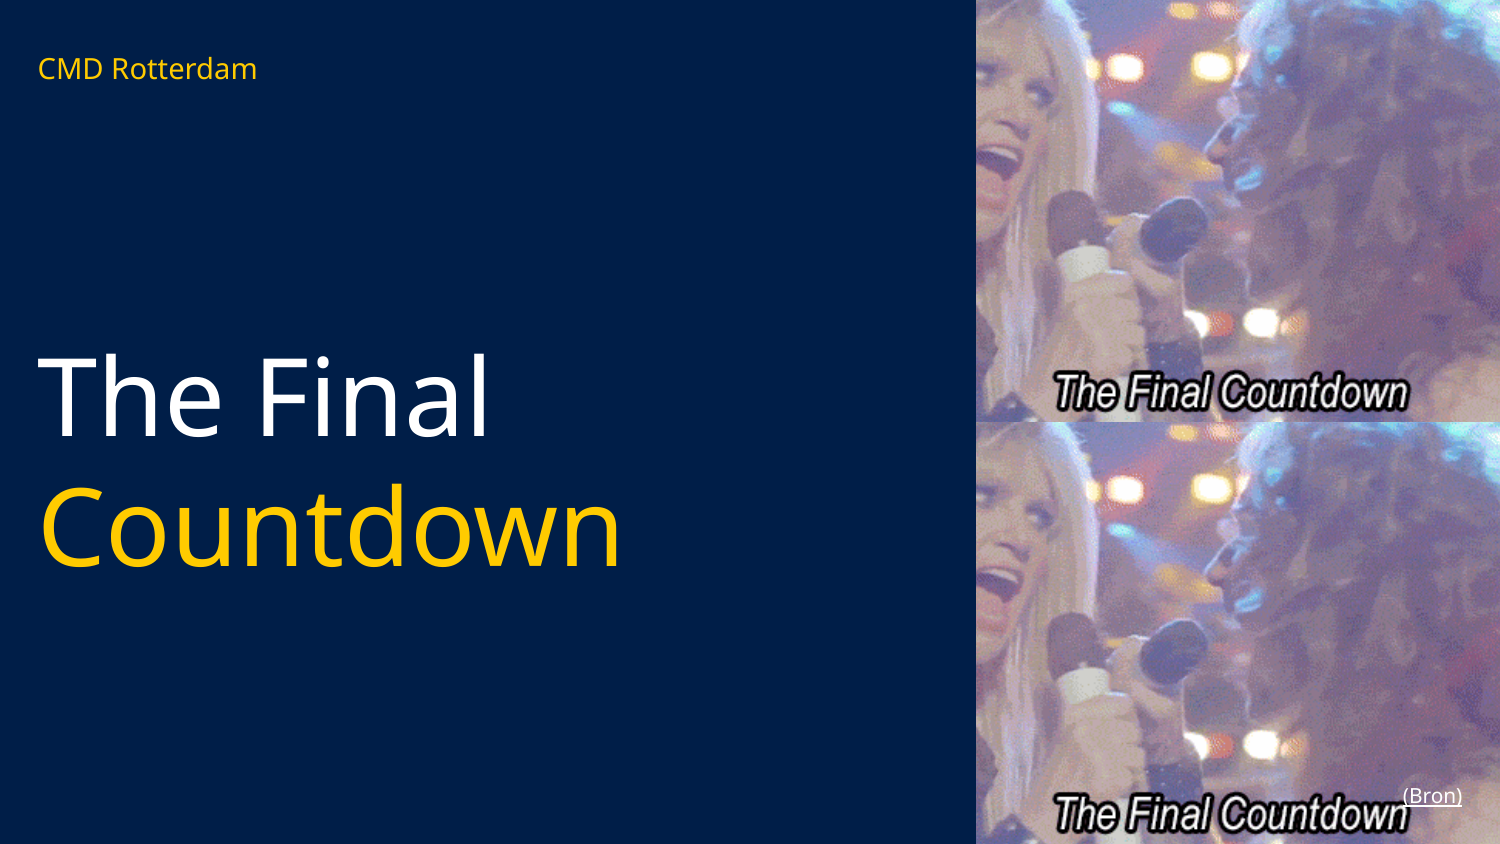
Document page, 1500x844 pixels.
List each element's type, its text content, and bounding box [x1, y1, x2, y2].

text_box CMD Rotterdam [37, 37, 969, 98]
picture [975, 0, 1500, 844]
list The Final Countdown [37, 105, 870, 811]
